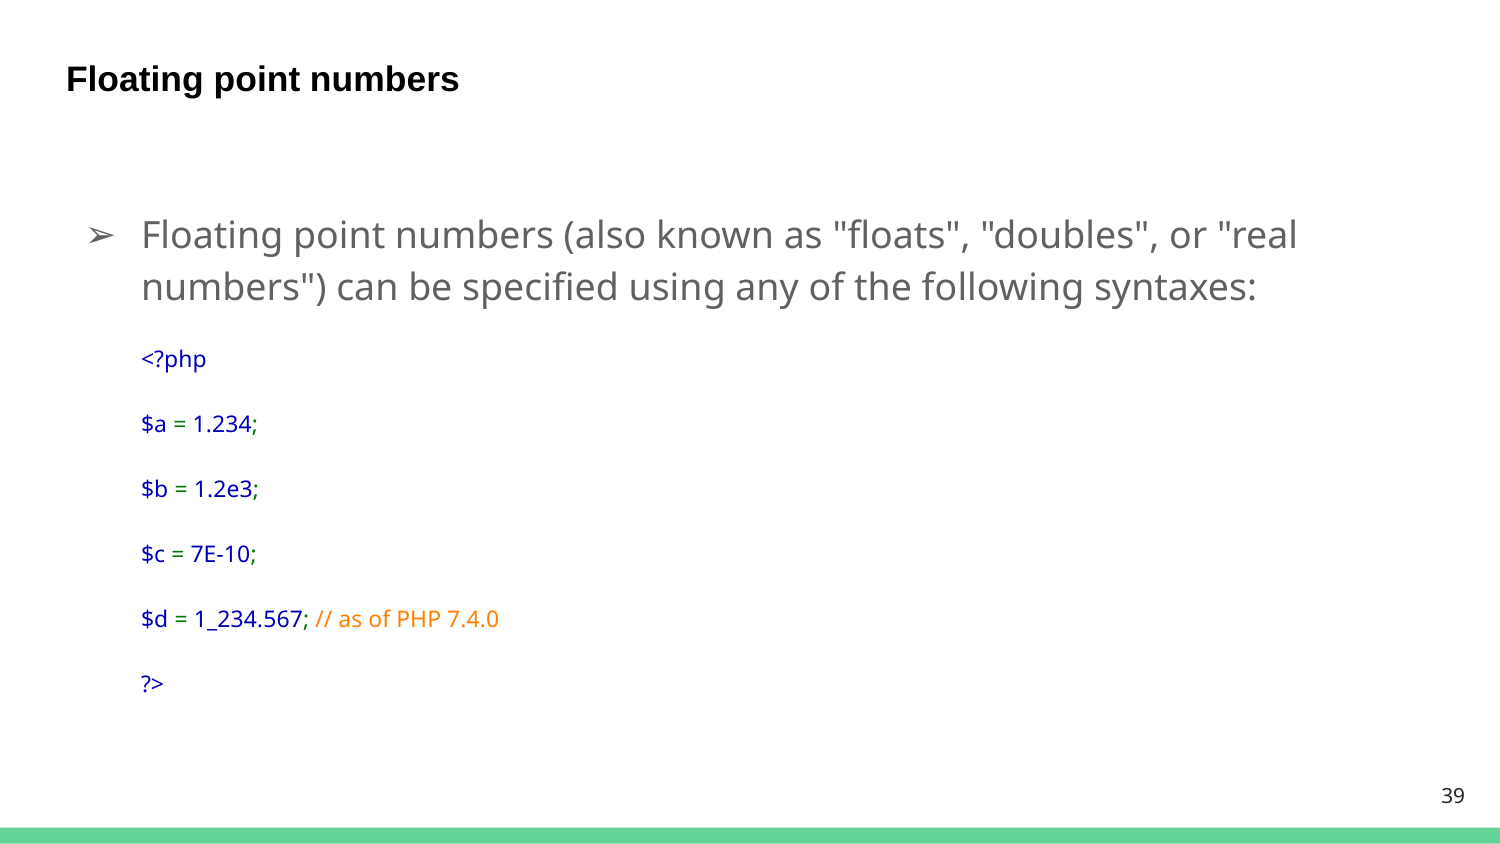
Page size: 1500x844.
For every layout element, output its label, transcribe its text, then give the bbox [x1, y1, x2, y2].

list Floating point numbers (also known as "floats", "doubles", or "real numbers") can be specified using any of the following syntaxes: <?php $a = 1.234; $b = 1.2e3; $c = 7E-10; $d = 1_234.567; // as of PHP 7.4.0 ?> [51, 189, 1449, 750]
title Floating point numbers [51, 35, 1449, 129]
slide_number ‹#› [1389, 764, 1480, 830]
